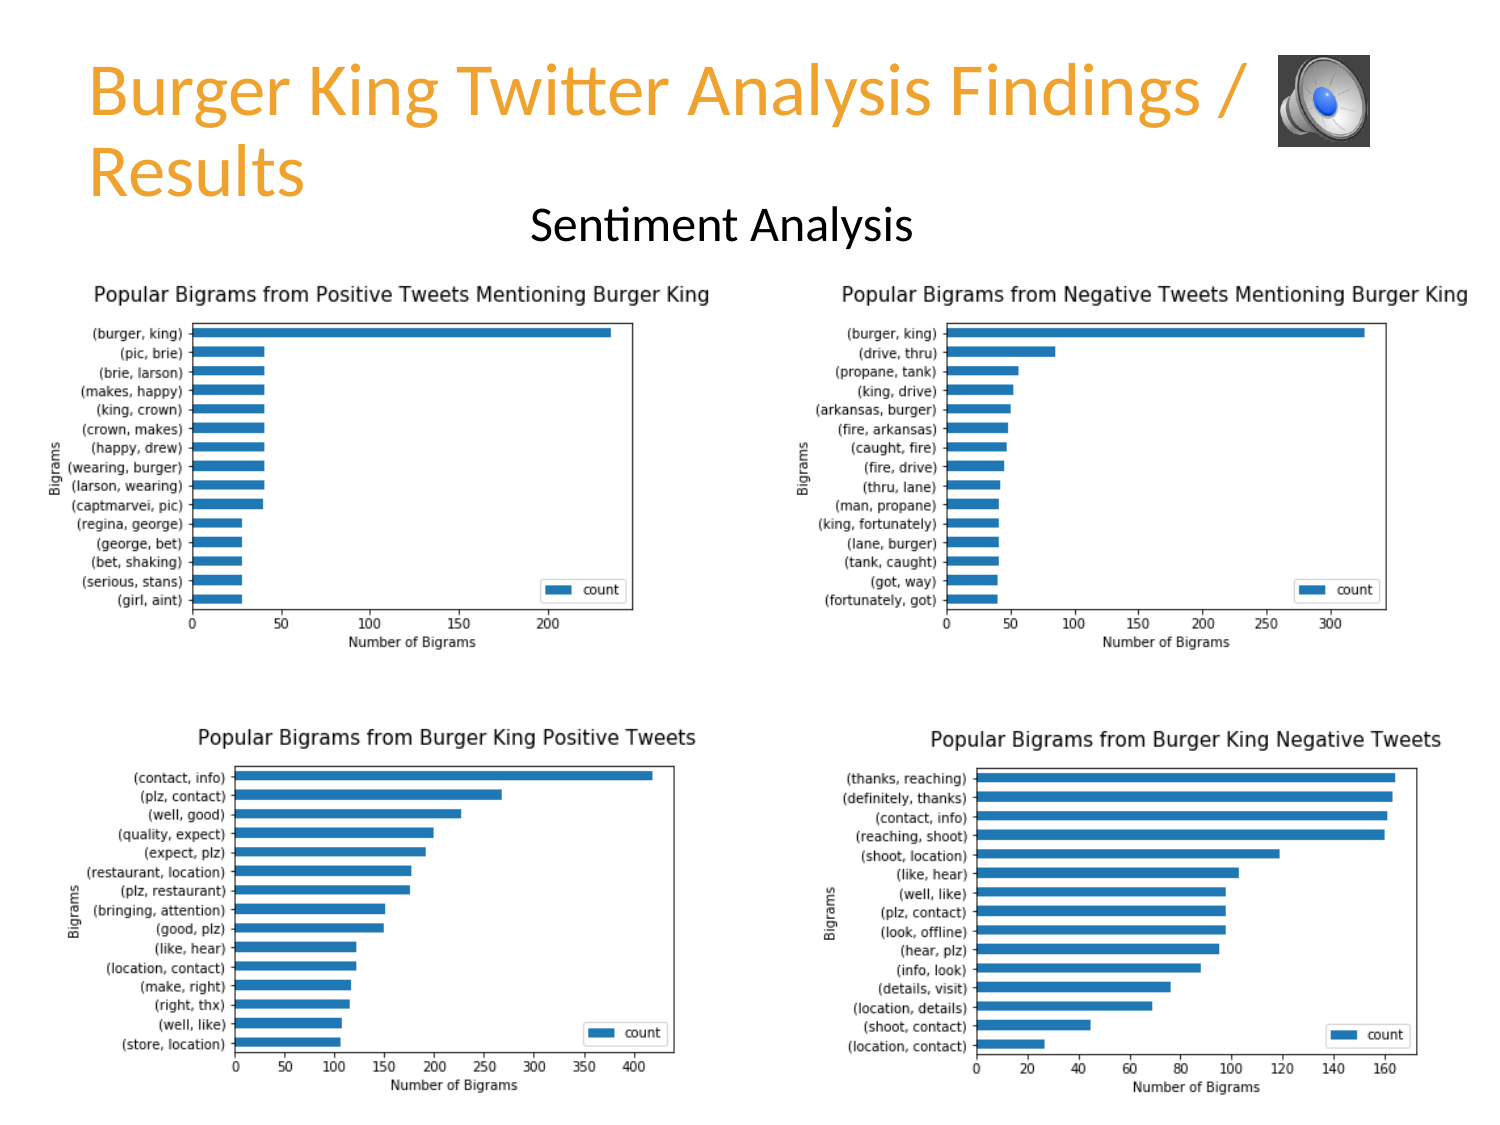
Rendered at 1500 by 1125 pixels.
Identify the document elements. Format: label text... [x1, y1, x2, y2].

picture [815, 721, 1457, 1104]
picture [40, 276, 724, 659]
picture [1276, 53, 1371, 149]
picture [787, 276, 1485, 659]
title Burger King Twitter Analysis Findings / Results [80, 0, 1407, 269]
picture [58, 720, 706, 1103]
text_box Sentiment Analysis [522, 183, 1435, 259]
